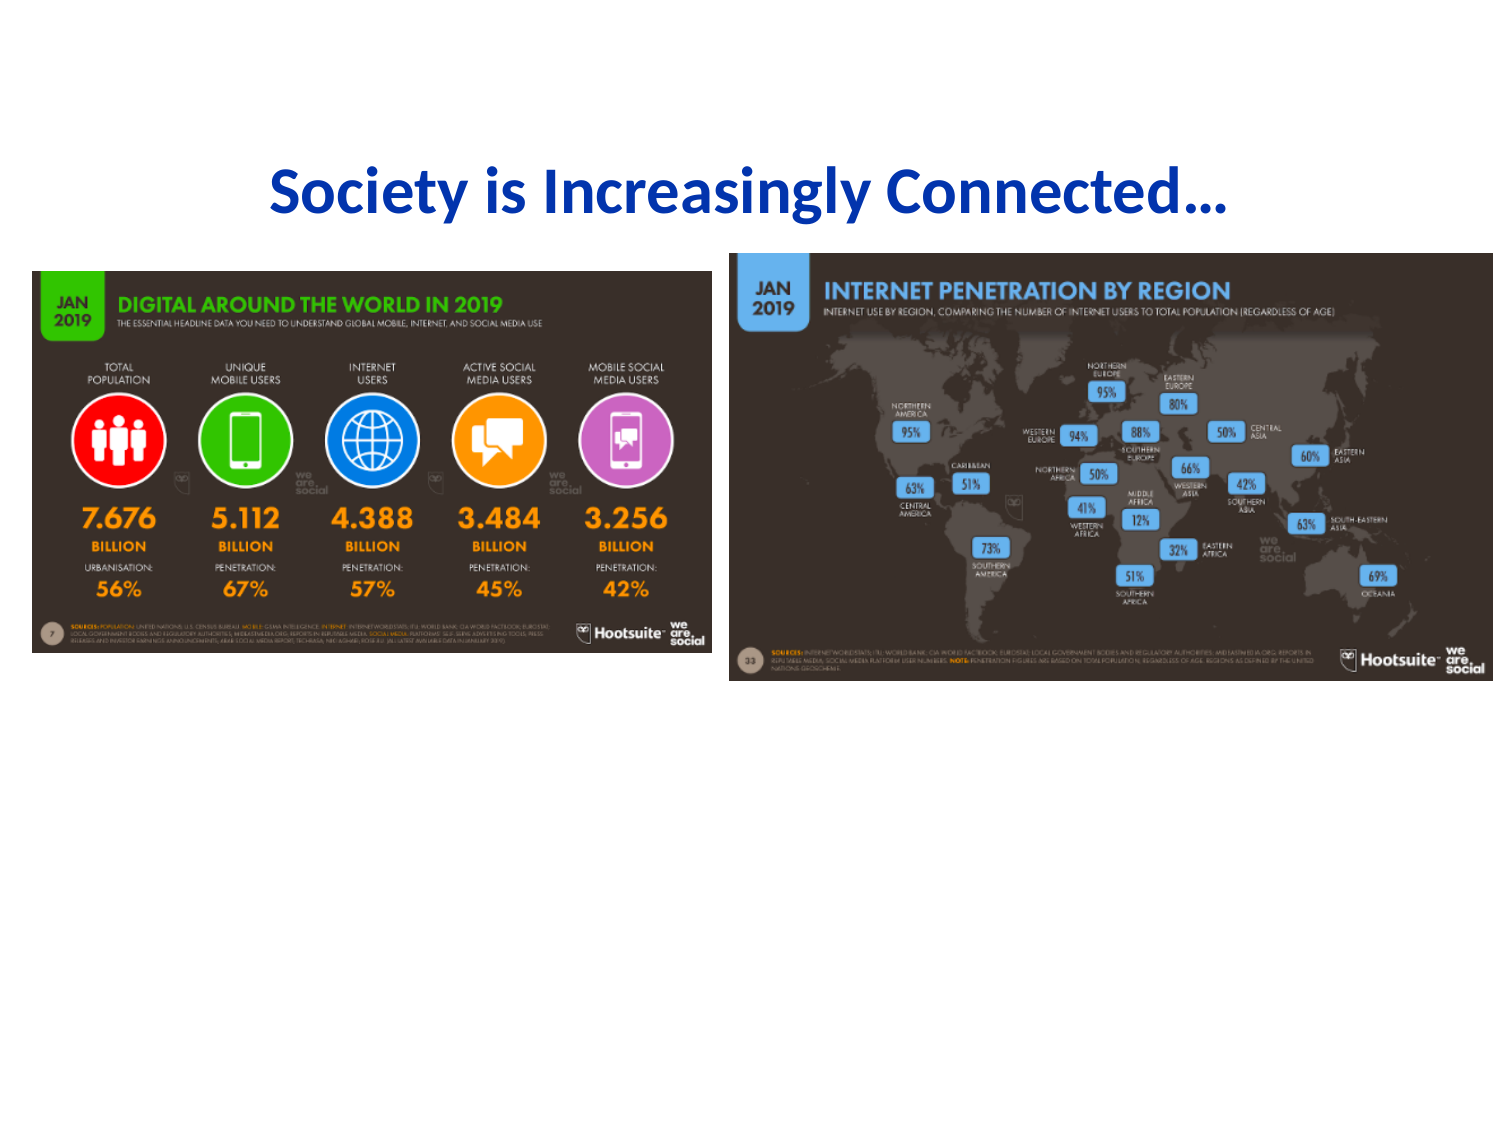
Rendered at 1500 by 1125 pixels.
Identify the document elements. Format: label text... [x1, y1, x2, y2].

picture [31, 271, 712, 653]
picture [729, 252, 1493, 681]
title Society is Increasingly Connected… [162, 159, 1338, 225]
